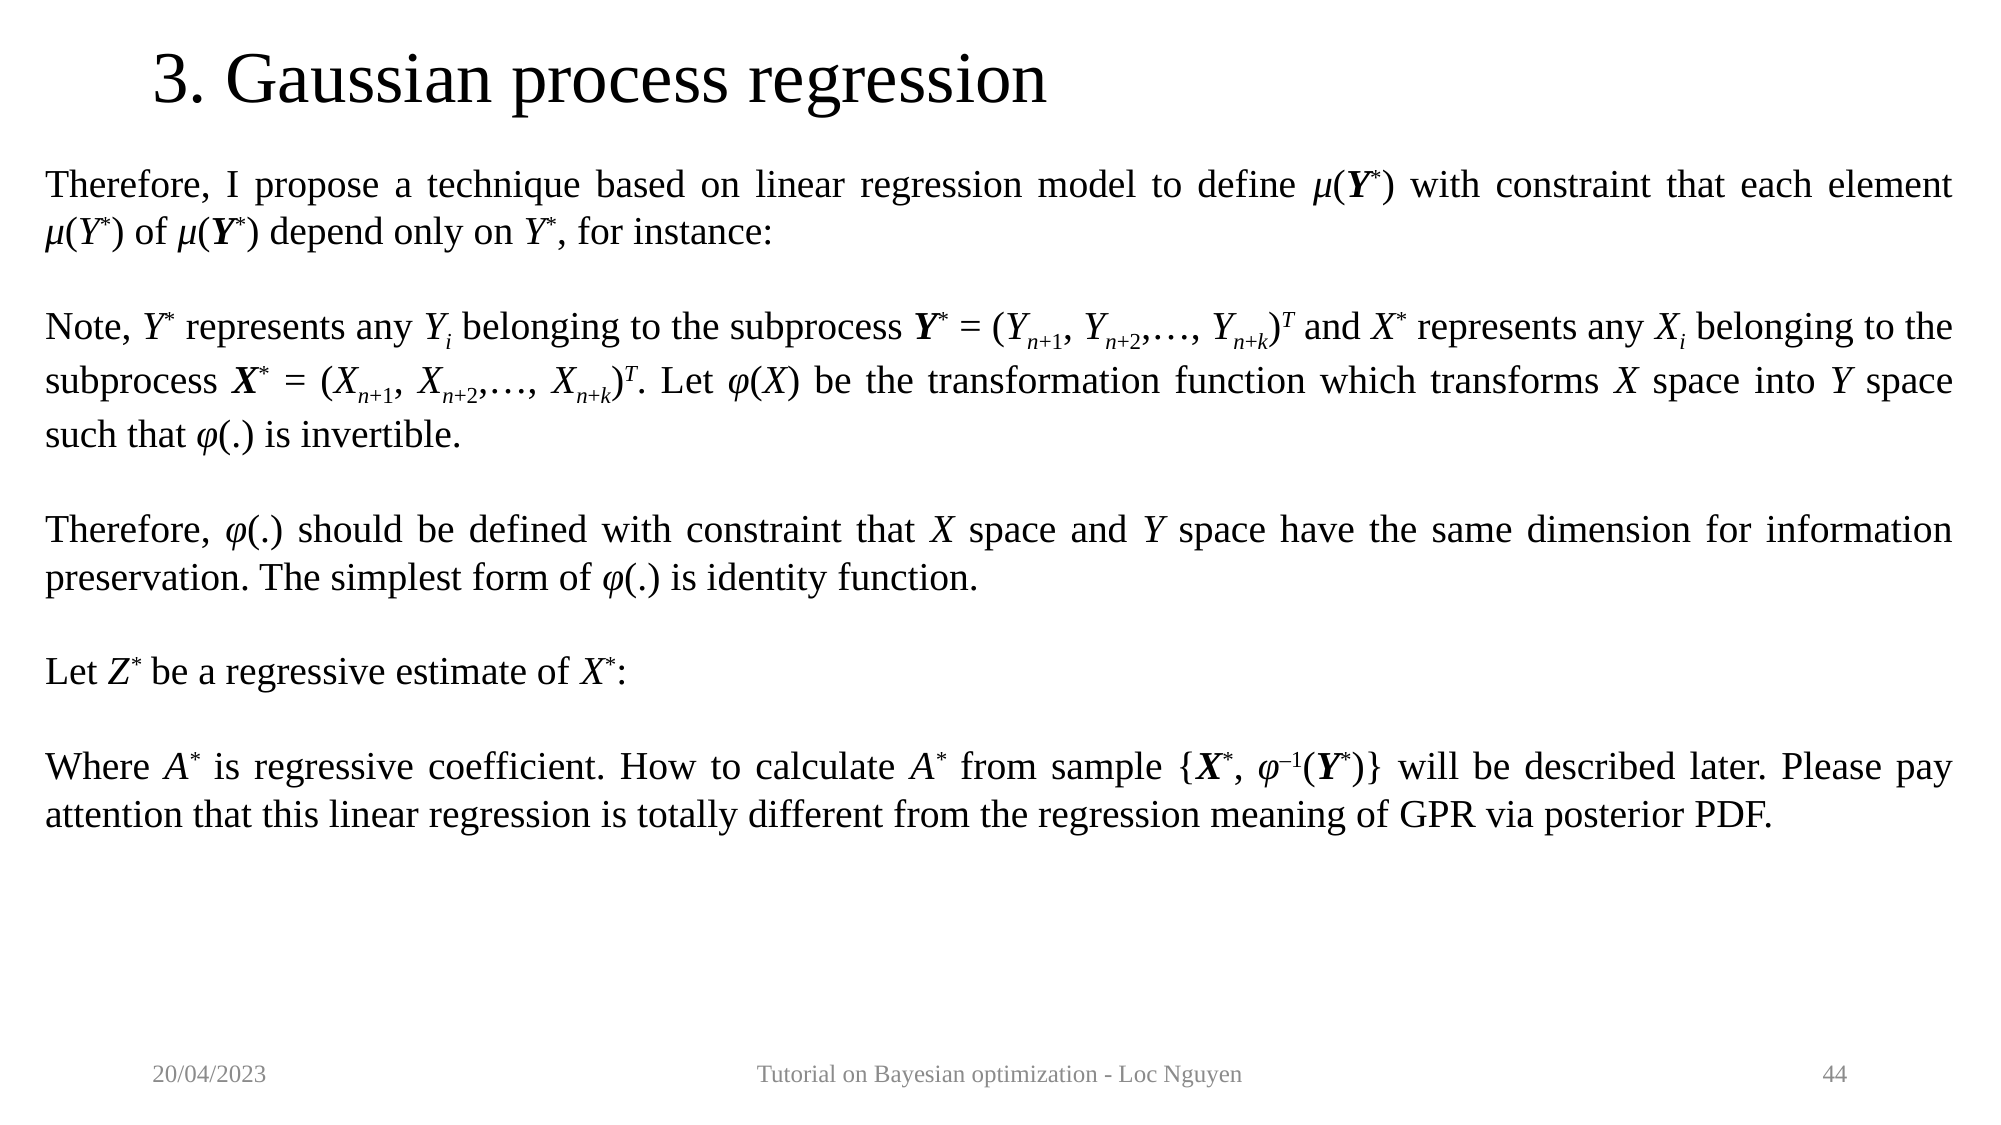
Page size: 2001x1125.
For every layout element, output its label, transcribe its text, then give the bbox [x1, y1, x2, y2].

title 3. Gaussian process regression [137, 19, 1863, 128]
slide_number 44 [1412, 1042, 1863, 1103]
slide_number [137, 1042, 588, 1103]
footer Tutorial on Bayesian optimization - Loc Nguyen [662, 1042, 1338, 1103]
